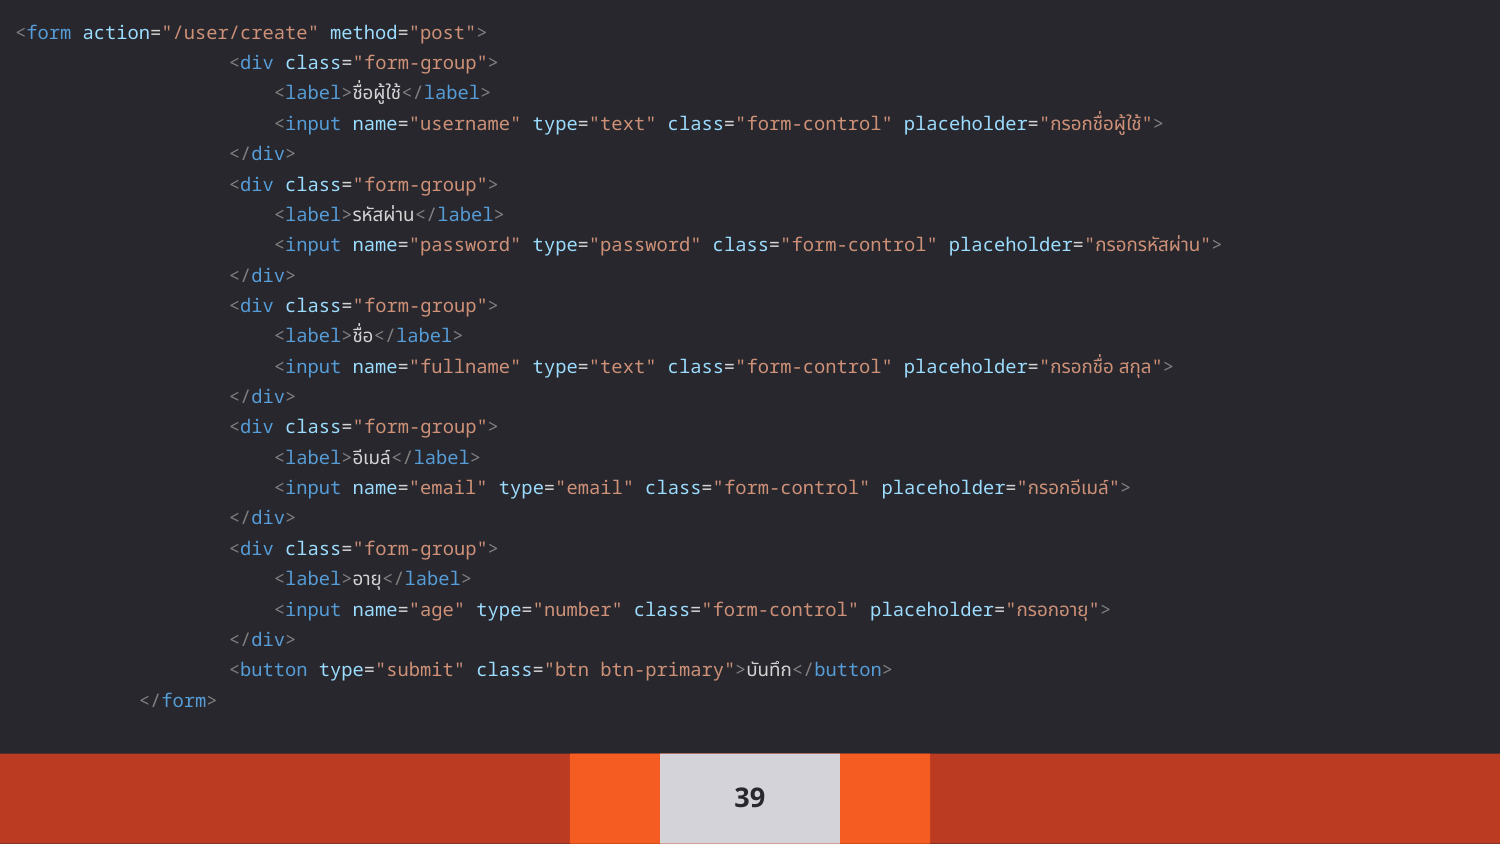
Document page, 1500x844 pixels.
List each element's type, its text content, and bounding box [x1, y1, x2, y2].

slide_number ‹#› [660, 754, 840, 844]
text_box <form action="/user/create" method="post"> <div class="form-group"> <label>ชื่อผู้ใช้</label> <input name="username" type="text" class="form-control" placeholder="กรอกชื่อผู้ใช้"> </div> <div class="form-group"> <label>รหัสผ่าน</label> <input name="password" type="password" class="form-control" placeholder="กรอกรหัสผ่าน"> </div> <div class="form-group"> <label>ชื่อ</label> <input name="fullname" type="text" class="form-control" placeholder="กรอกชื่อ สกุล"> </div> <div class="form-group"> <label>อีเมล์</label> <input name="email" type="email" class="form-control" placeholder="กรอกอีเมล์"> </div> <div class="form-group"> <label>อายุ</label> <input name="age" type="number" class="form-control" placeholder="กรอกอายุ"> </div> <button type="submit" class="btn btn-primary">บันทึก</button> </form> [0, 0, 1500, 754]
